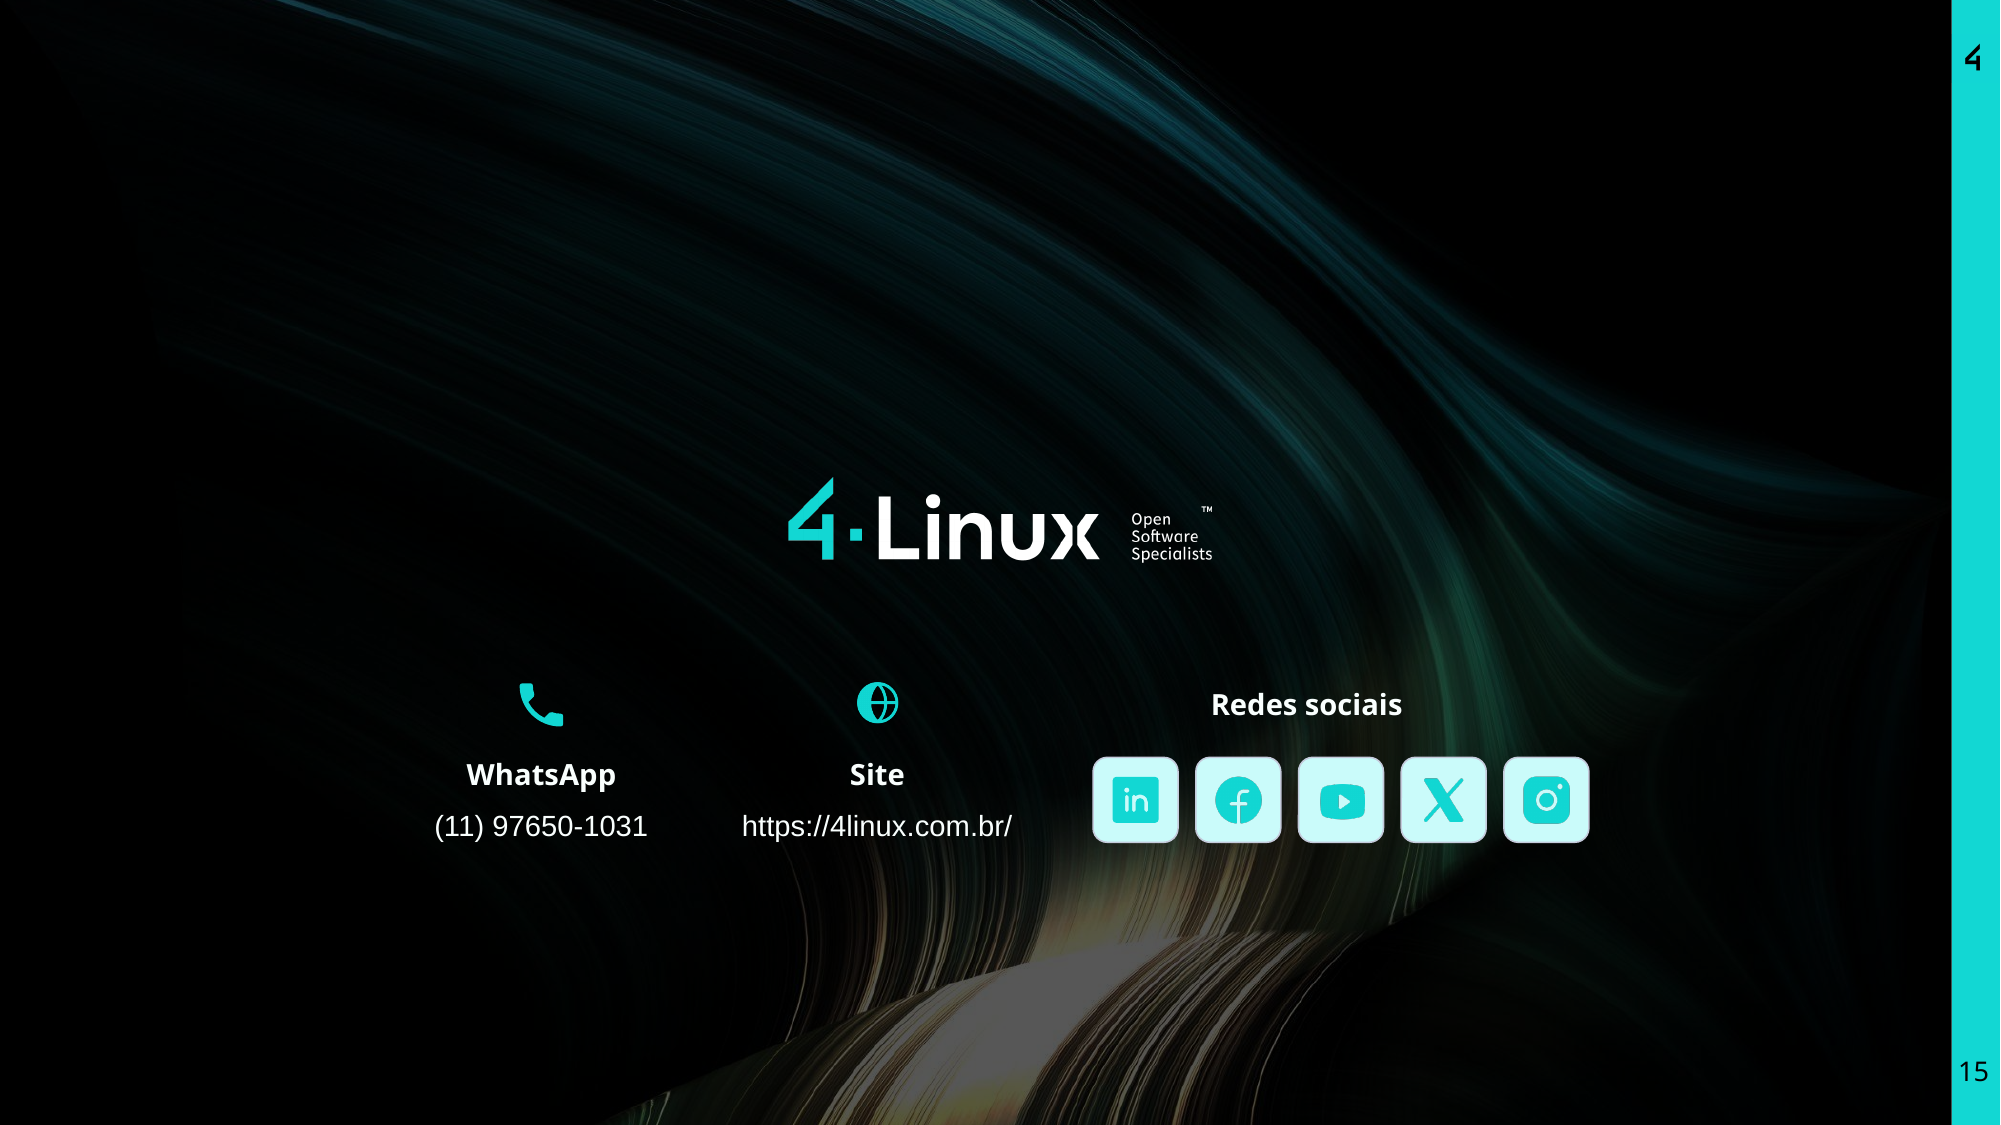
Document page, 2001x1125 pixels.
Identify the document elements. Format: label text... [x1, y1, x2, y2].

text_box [1092, 757, 1179, 843]
slide_number ‹#› [1955, 1038, 2000, 1125]
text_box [1195, 757, 1281, 843]
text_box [1400, 757, 1487, 843]
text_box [1298, 757, 1384, 843]
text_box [1503, 757, 1590, 843]
picture [0, 0, 2000, 1125]
